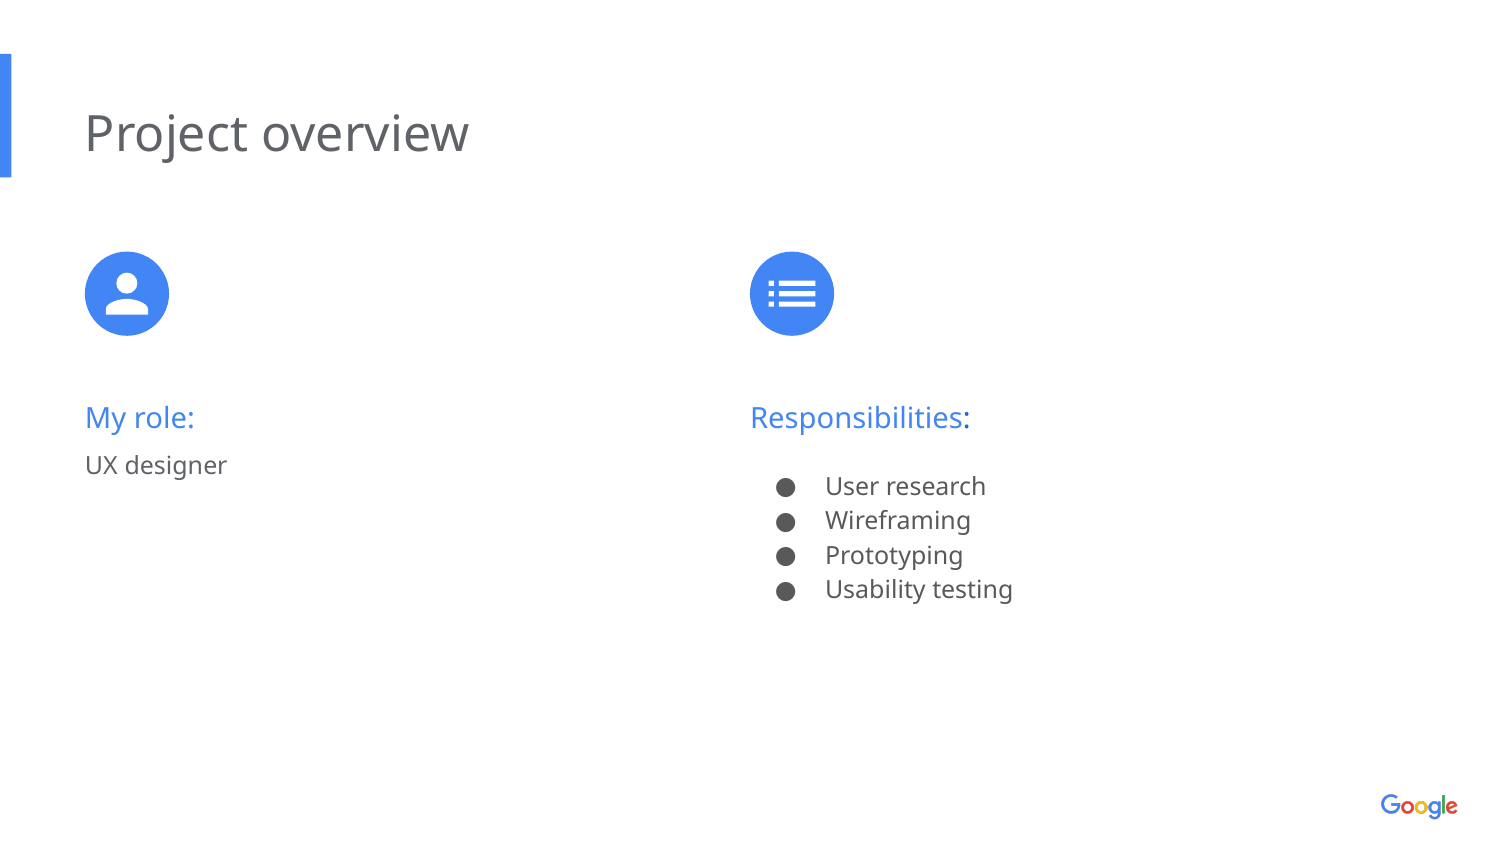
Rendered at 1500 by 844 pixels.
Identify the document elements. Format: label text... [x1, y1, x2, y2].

text_box [778, 280, 816, 286]
text_box Project overview [84, 85, 1095, 176]
text_box Responsibilities: User research Wireframing Prototyping Usability testing [750, 367, 1316, 695]
text_box [749, 251, 835, 336]
picture [1381, 794, 1458, 820]
text_box [778, 291, 816, 297]
text_box [116, 272, 138, 294]
text_box [105, 298, 149, 315]
text_box [84, 251, 170, 336]
text_box My role: UX designer [84, 367, 651, 495]
text_box [778, 301, 816, 307]
